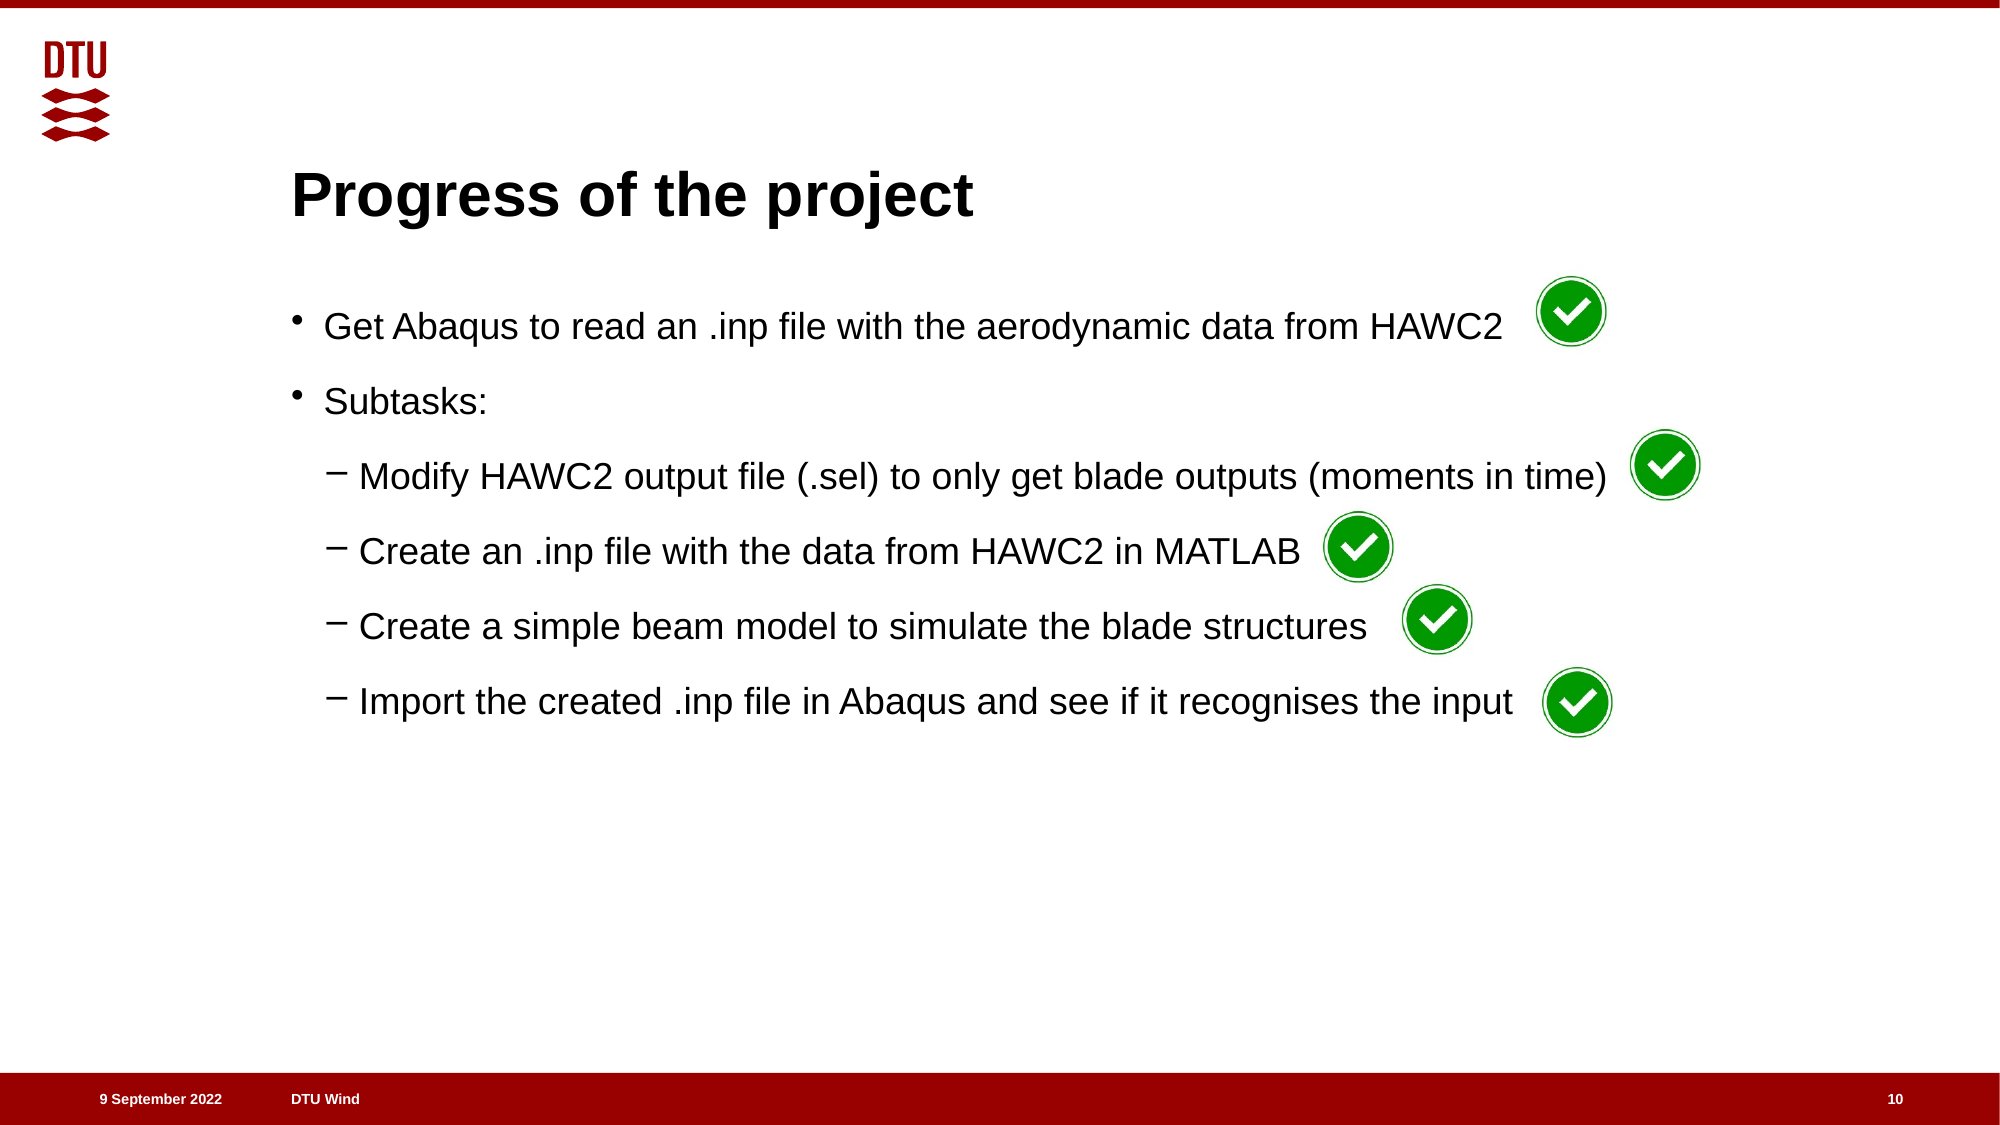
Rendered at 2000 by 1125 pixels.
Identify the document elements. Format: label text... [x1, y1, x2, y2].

picture [1530, 266, 1615, 363]
picture [1318, 502, 1481, 671]
picture [1537, 657, 1622, 754]
list Get Abaqus to read an .inp file with the aerodynamic data from HAWC2 Subtasks: Modify HAWC2 output file (.sel) to only get blade outputs (moments in time) Create an .inp file with the data from HAWC2 in MATLAB Create a simple beam model to simulate the blade structures Import the created .inp file in Abaqus and see if it recognises the input [291, 279, 1819, 1026]
slide_number 10 [1887, 1073, 1959, 1125]
picture [1625, 420, 1709, 516]
title Progress of the project [291, 69, 1819, 230]
